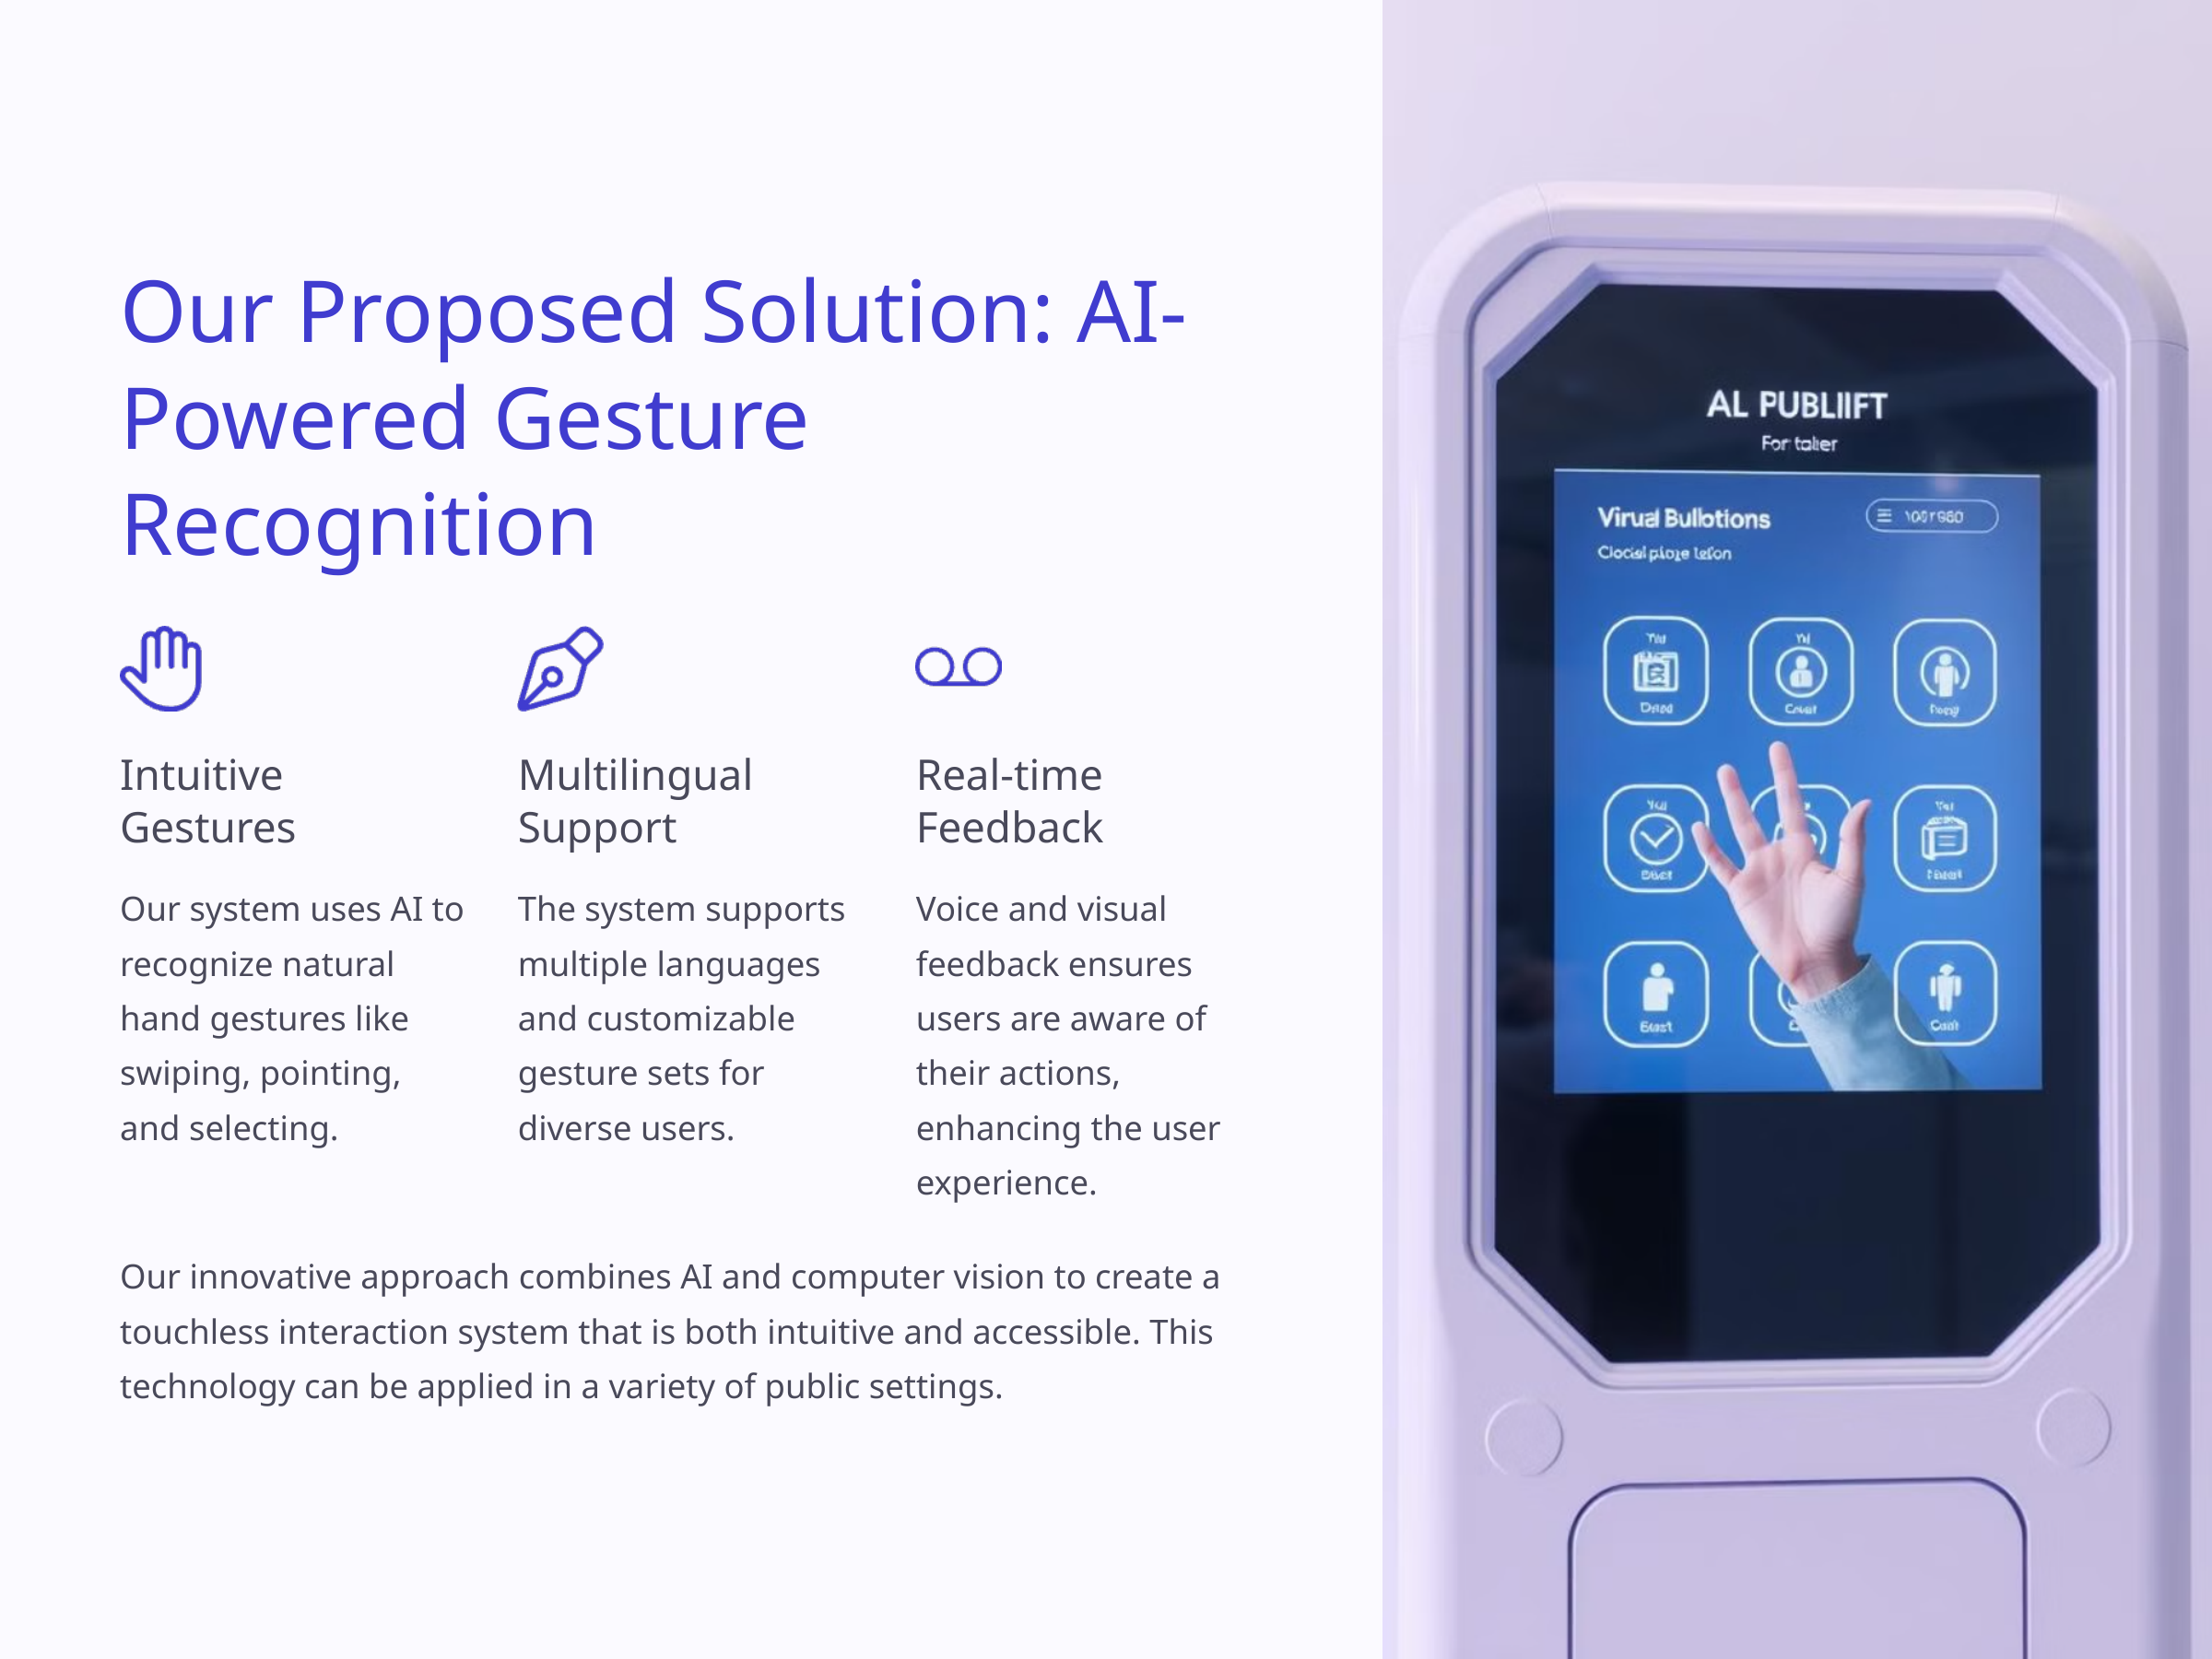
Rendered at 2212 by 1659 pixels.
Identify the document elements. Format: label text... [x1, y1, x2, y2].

picture [1382, 0, 2212, 1659]
text_box Our Proposed Solution: AI-Powered Gesture Recognition [120, 253, 1263, 575]
text_box The system supports multiple languages and customizable gesture sets for diverse users. [517, 873, 865, 1148]
text_box Intuitive Gestures [120, 746, 467, 853]
text_box Our innovative approach combines AI and computer vision to create a touchless interaction system that is both intuitive and accessible. This technology can be applied in a variety of public settings. [120, 1241, 1263, 1406]
picture [120, 626, 206, 712]
text_box Real-time Feedback [915, 746, 1263, 853]
picture [915, 626, 1002, 712]
picture [517, 626, 604, 712]
text_box Our system uses AI to recognize natural hand gestures like swiping, pointing, and selecting. [120, 873, 467, 1148]
text_box Voice and visual feedback ensures users are aware of their actions, enhancing the user experience. [915, 873, 1263, 1203]
text_box Multilingual Support [517, 746, 865, 853]
